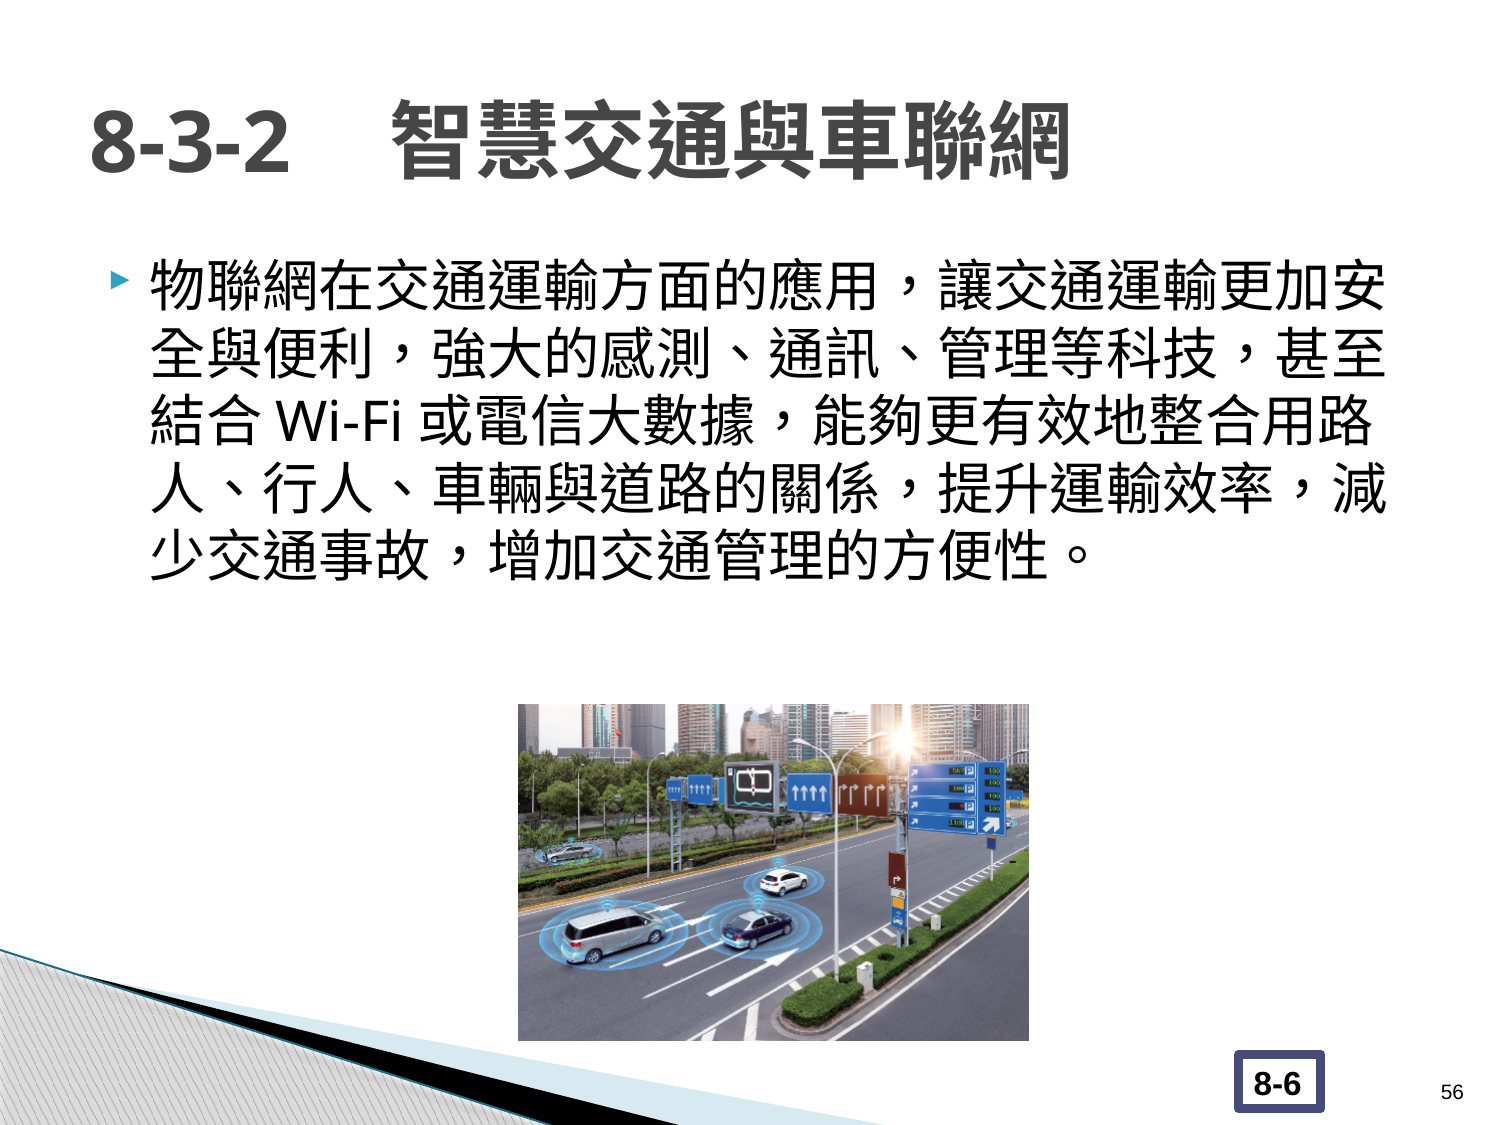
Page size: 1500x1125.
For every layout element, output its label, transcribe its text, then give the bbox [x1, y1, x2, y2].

list 物聯網在交通運輸方面的應用，讓交通運輸更加安全與便利，強大的感測、通訊、管理等科技，甚至結合Wi-Fi或電信大數據，能夠更有效地整合用路人、行人、車輛與道路的關係，提升運輸效率，減少交通事故，增加交通管理的方便性。 [75, 243, 1425, 986]
picture [518, 704, 1029, 1041]
slide_number 56 [1418, 1051, 1479, 1112]
title 8-3-2 智慧交通與車聯網 [75, 45, 1425, 233]
